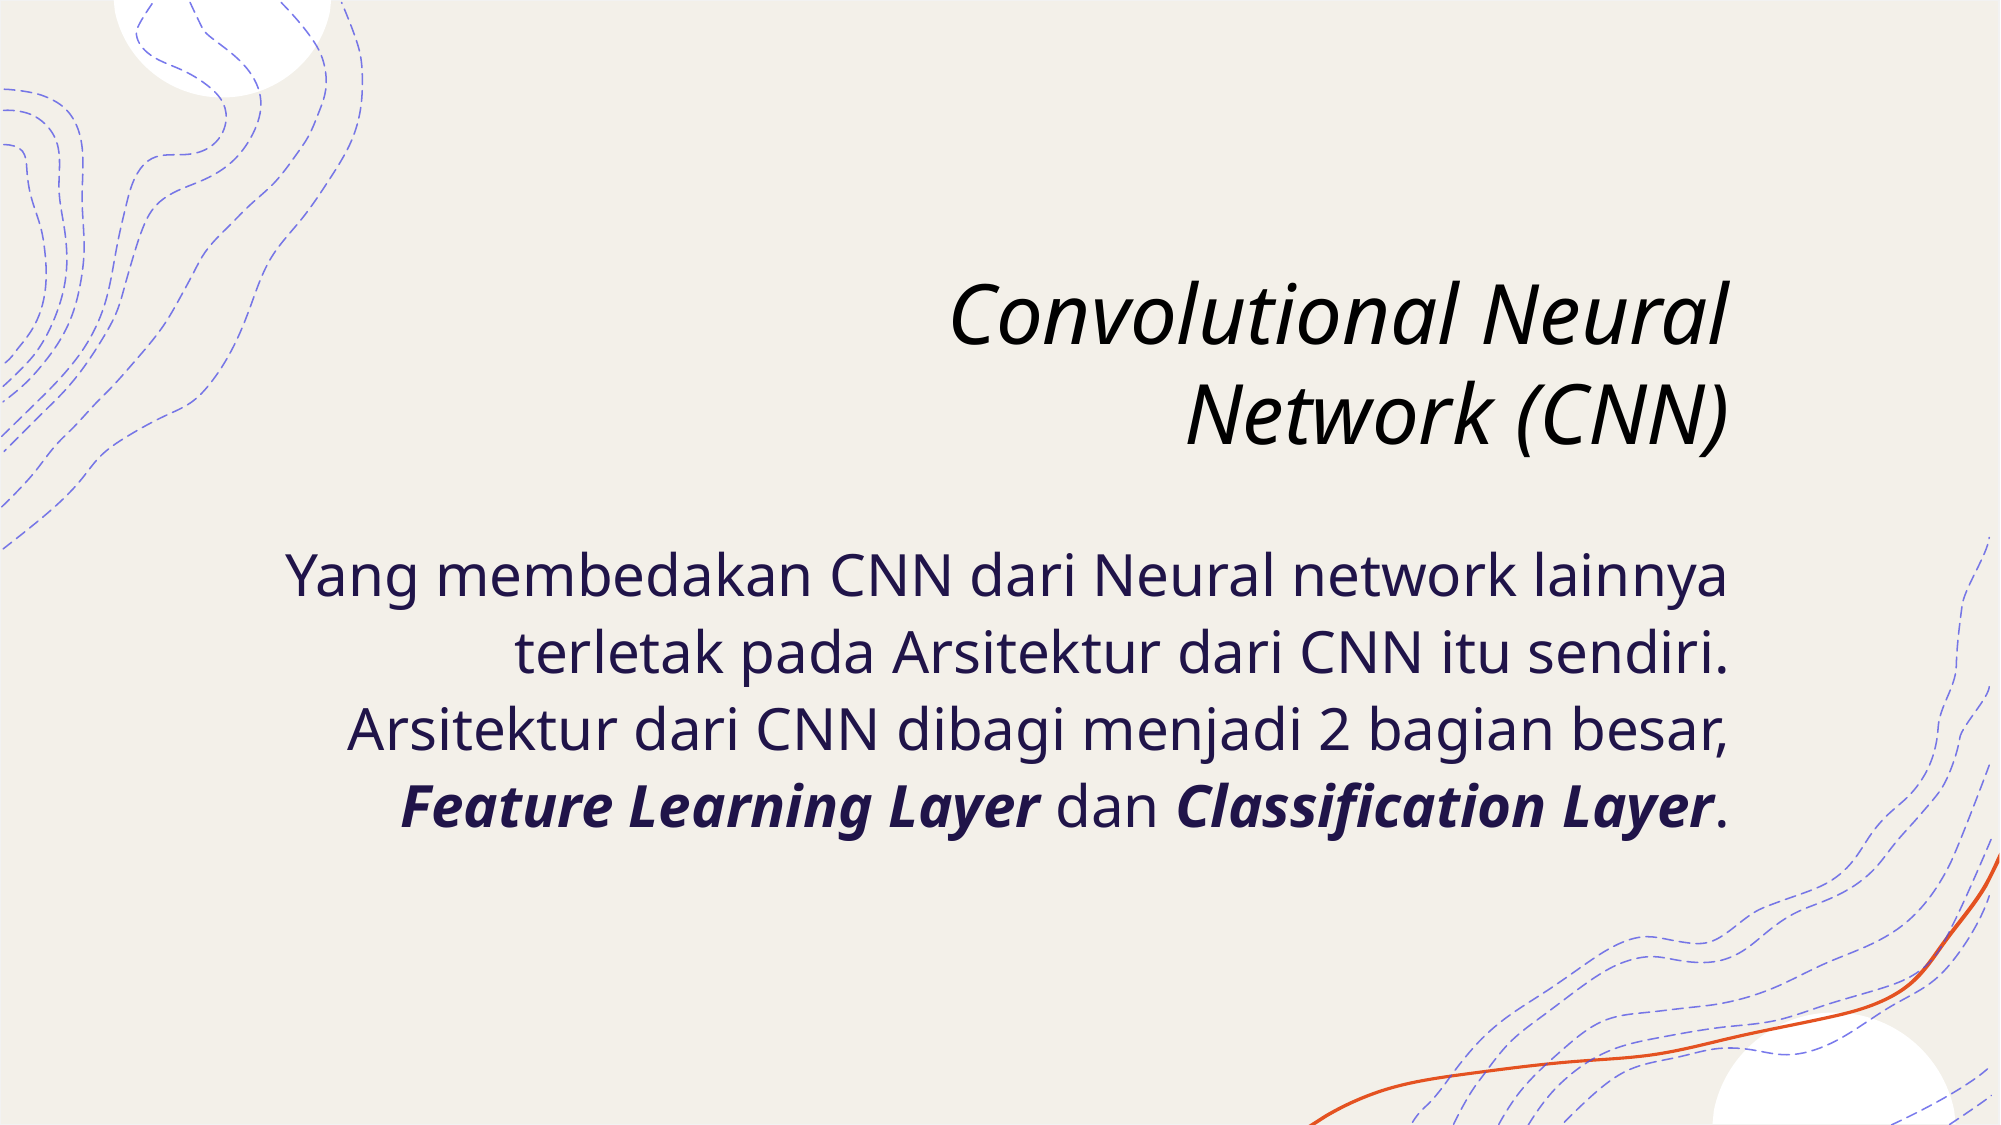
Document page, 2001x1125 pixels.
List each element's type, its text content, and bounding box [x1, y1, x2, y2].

list Yang membedakan CNN dari Neural network lainnya terletak pada Arsitektur dari CNN itu sendiri. Arsitektur dari CNN dibagi menjadi 2 bagian besar, Feature Learning Layer dan Classification Layer. [221, 523, 1745, 871]
text_box Convolutional Neural Network (CNN) [756, 254, 1745, 469]
